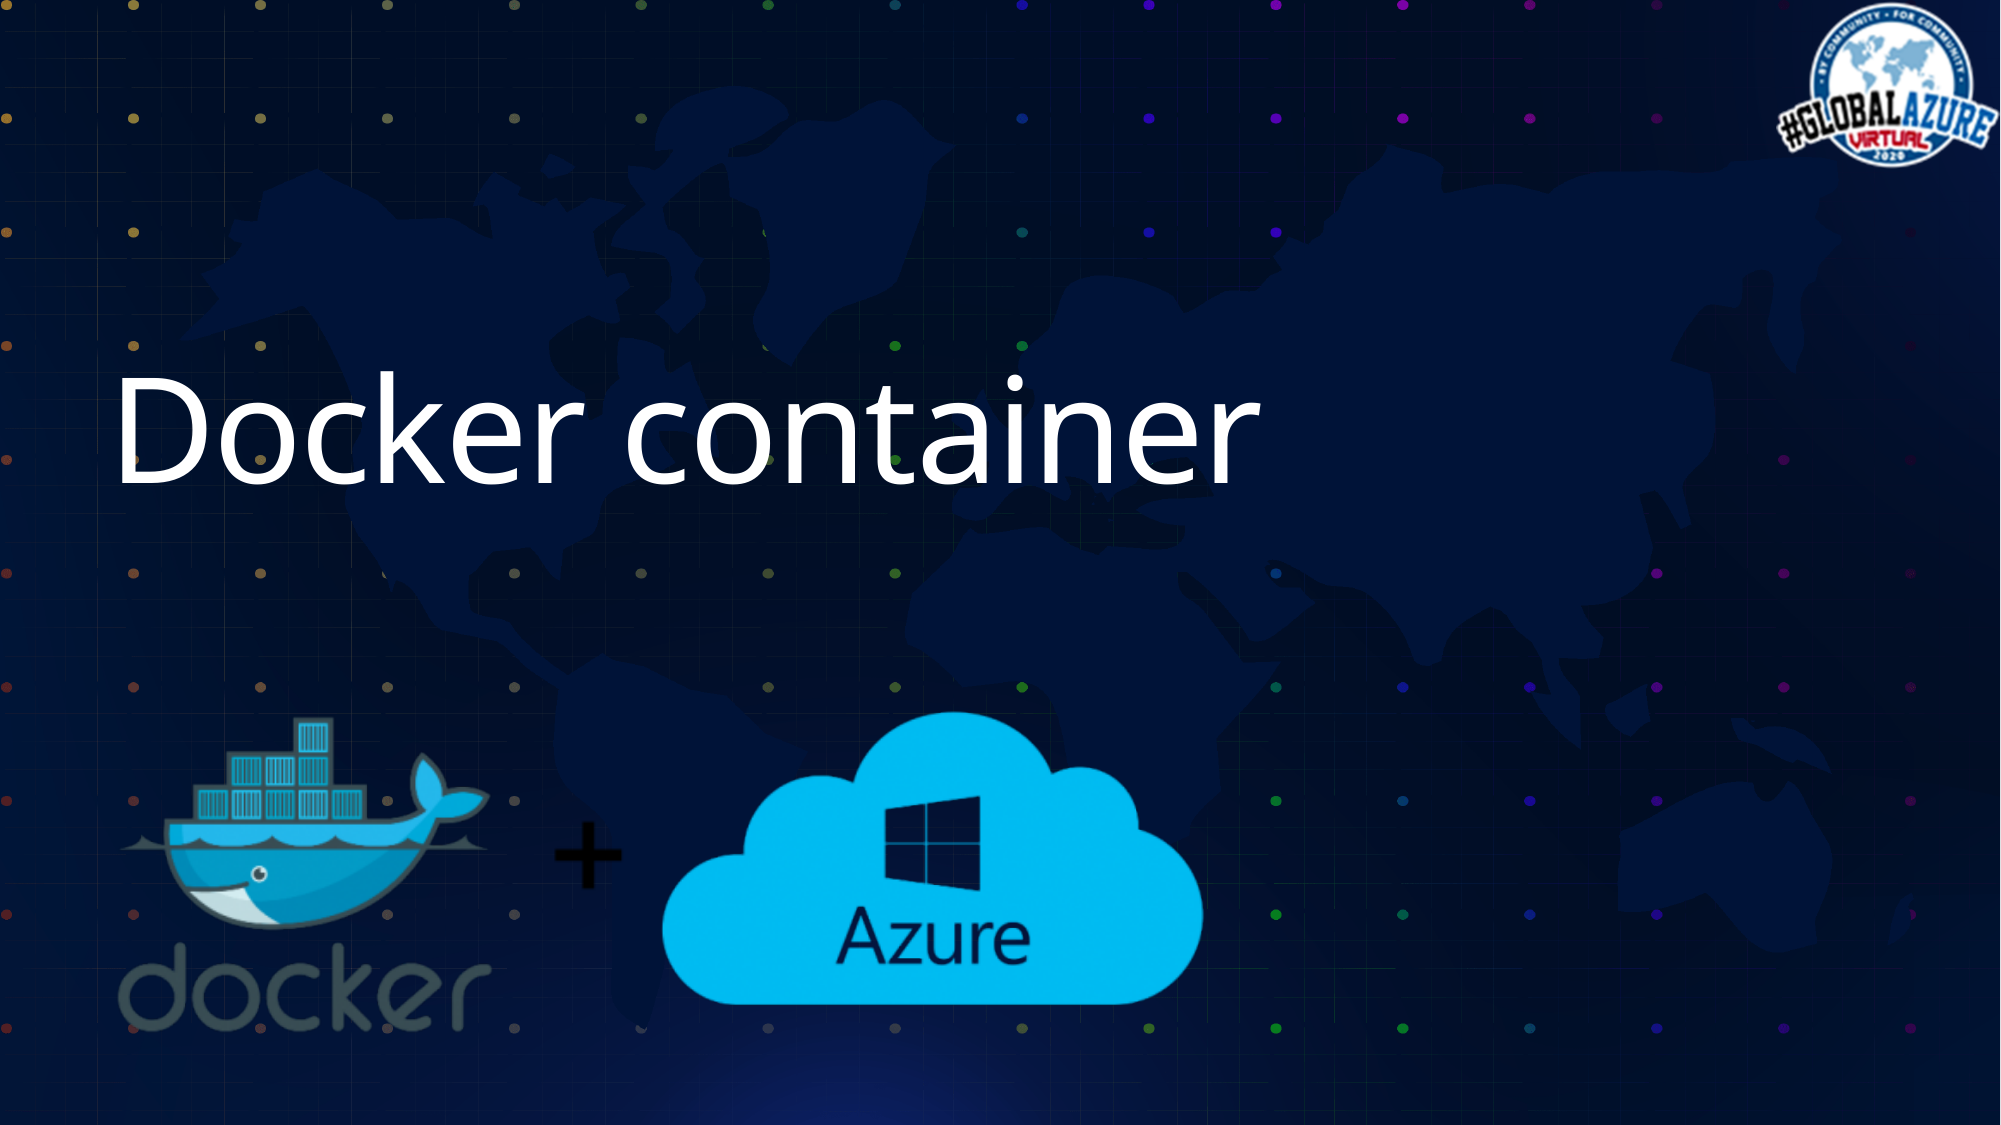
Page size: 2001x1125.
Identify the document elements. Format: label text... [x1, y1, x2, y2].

title Docker container [93, 341, 1956, 533]
picture [0, 0, 2001, 1125]
